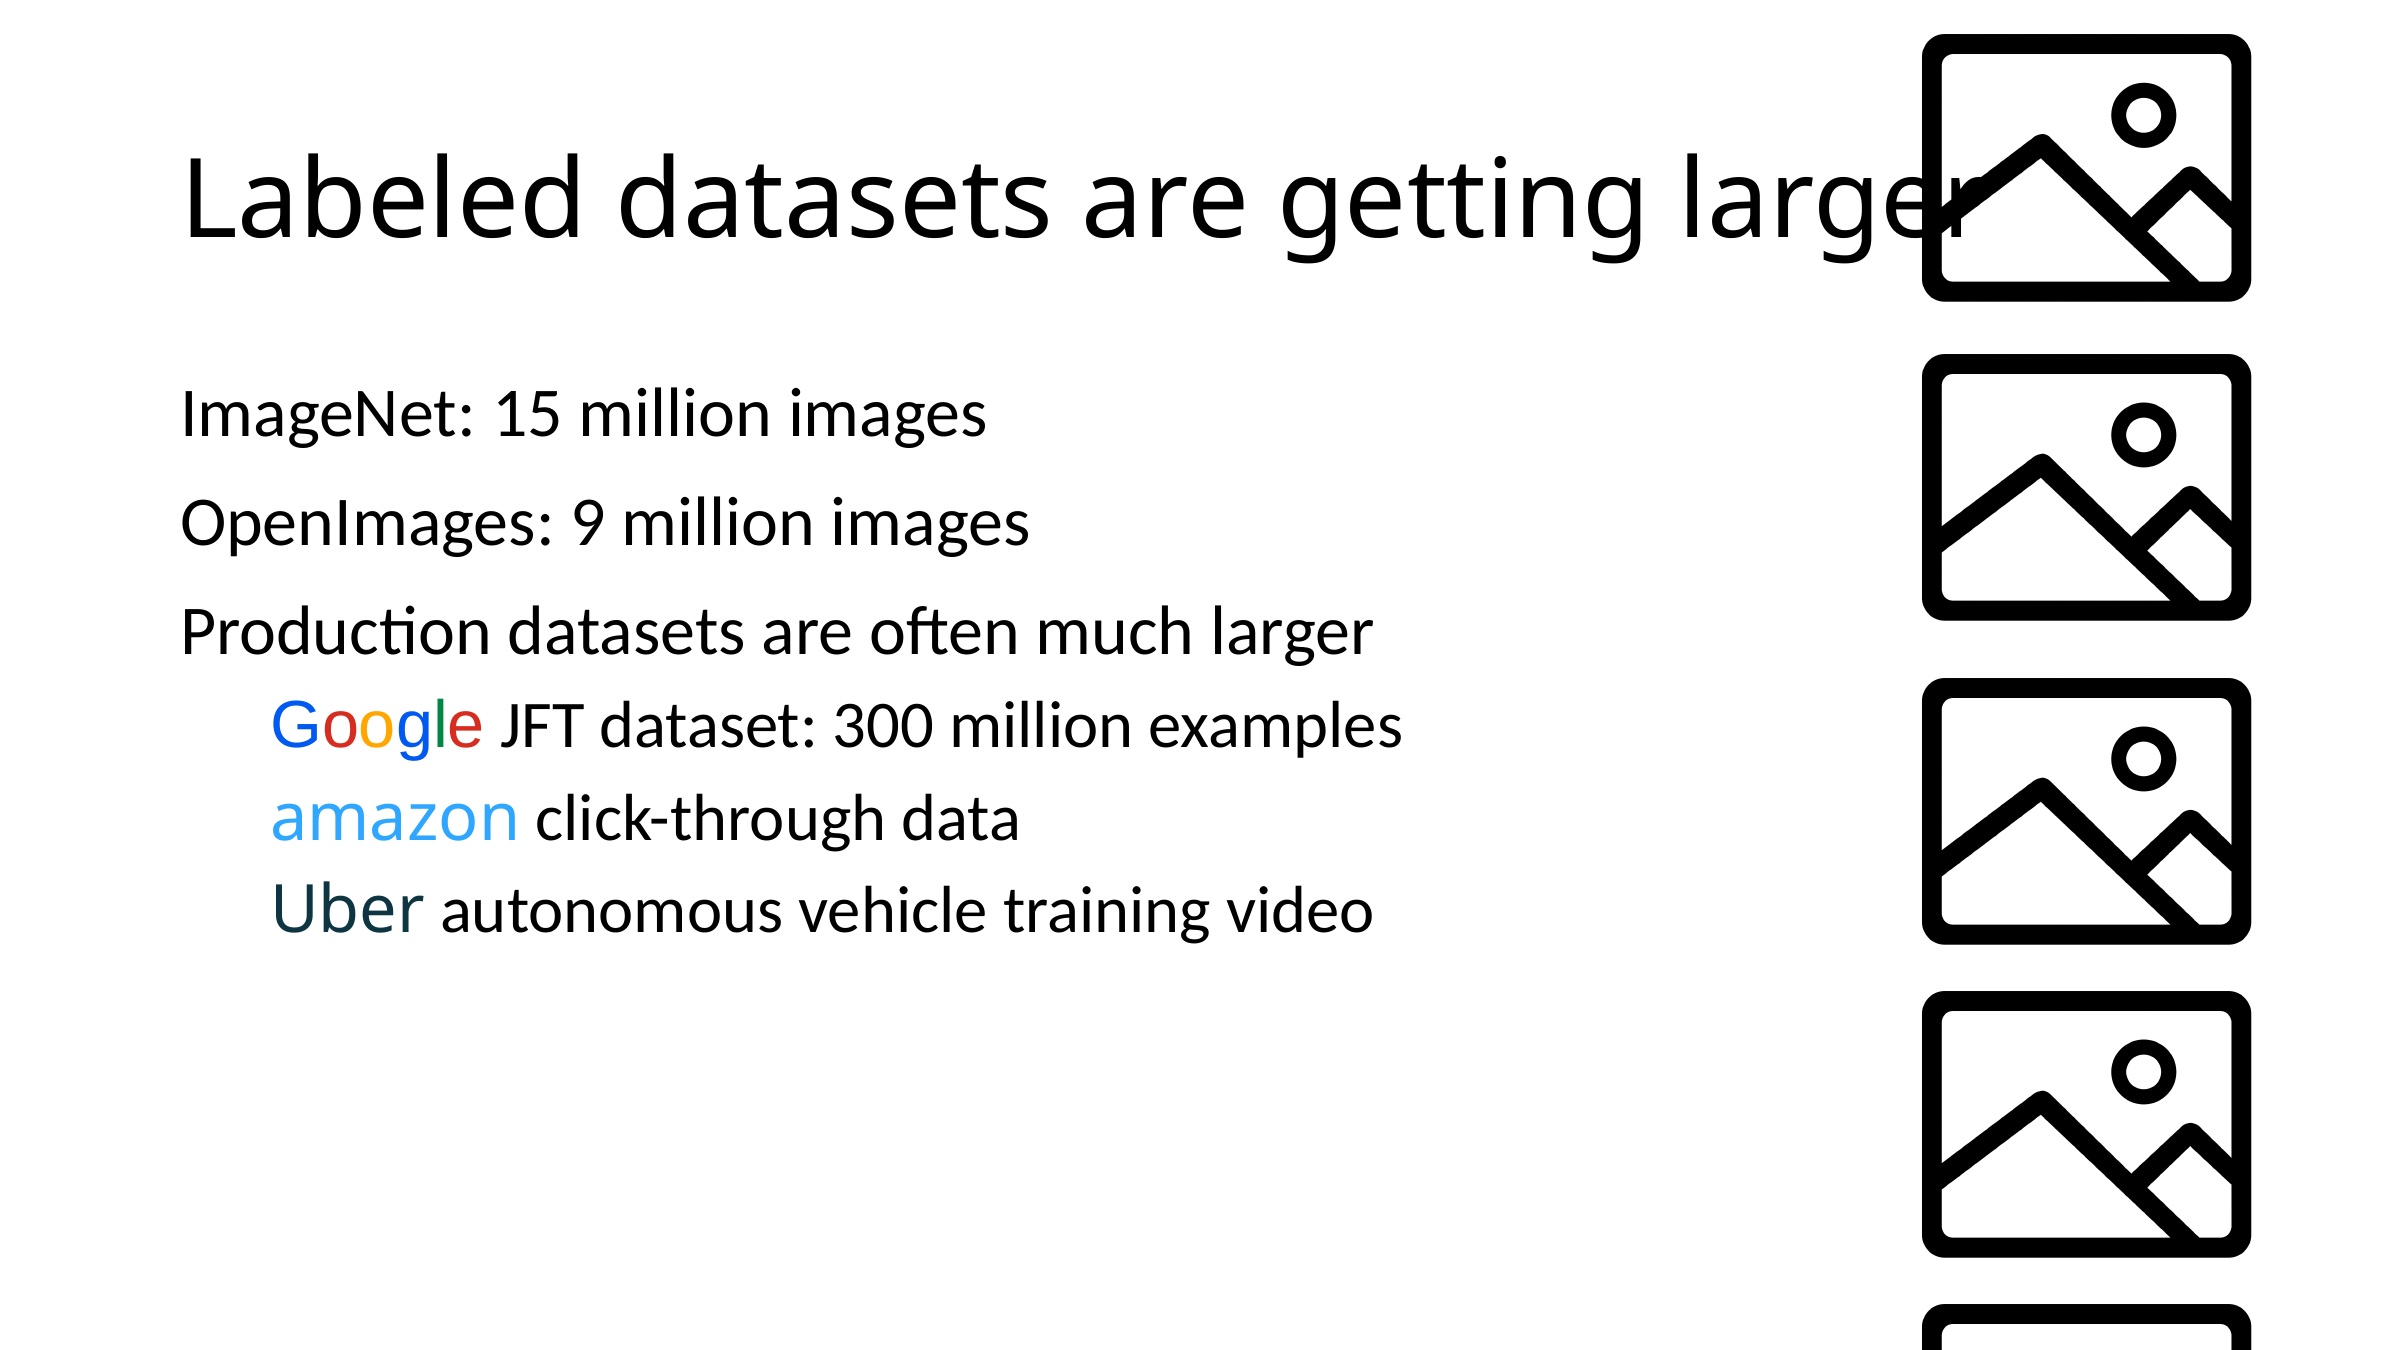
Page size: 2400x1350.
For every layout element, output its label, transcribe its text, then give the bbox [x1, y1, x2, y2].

picture [1915, 29, 2258, 305]
picture [1915, 1299, 2258, 1350]
picture [1915, 986, 2258, 1261]
list ImageNet: 15 million images OpenImages: 9 million images Production datasets are often much larger Google JFT dataset: 300 million examples amazon click-through data Uber autonomous vehicle training video [165, 359, 2235, 1216]
picture [1915, 349, 2258, 624]
picture [1915, 673, 2258, 948]
title Labeled datasets are getting larger [165, 71, 2235, 333]
